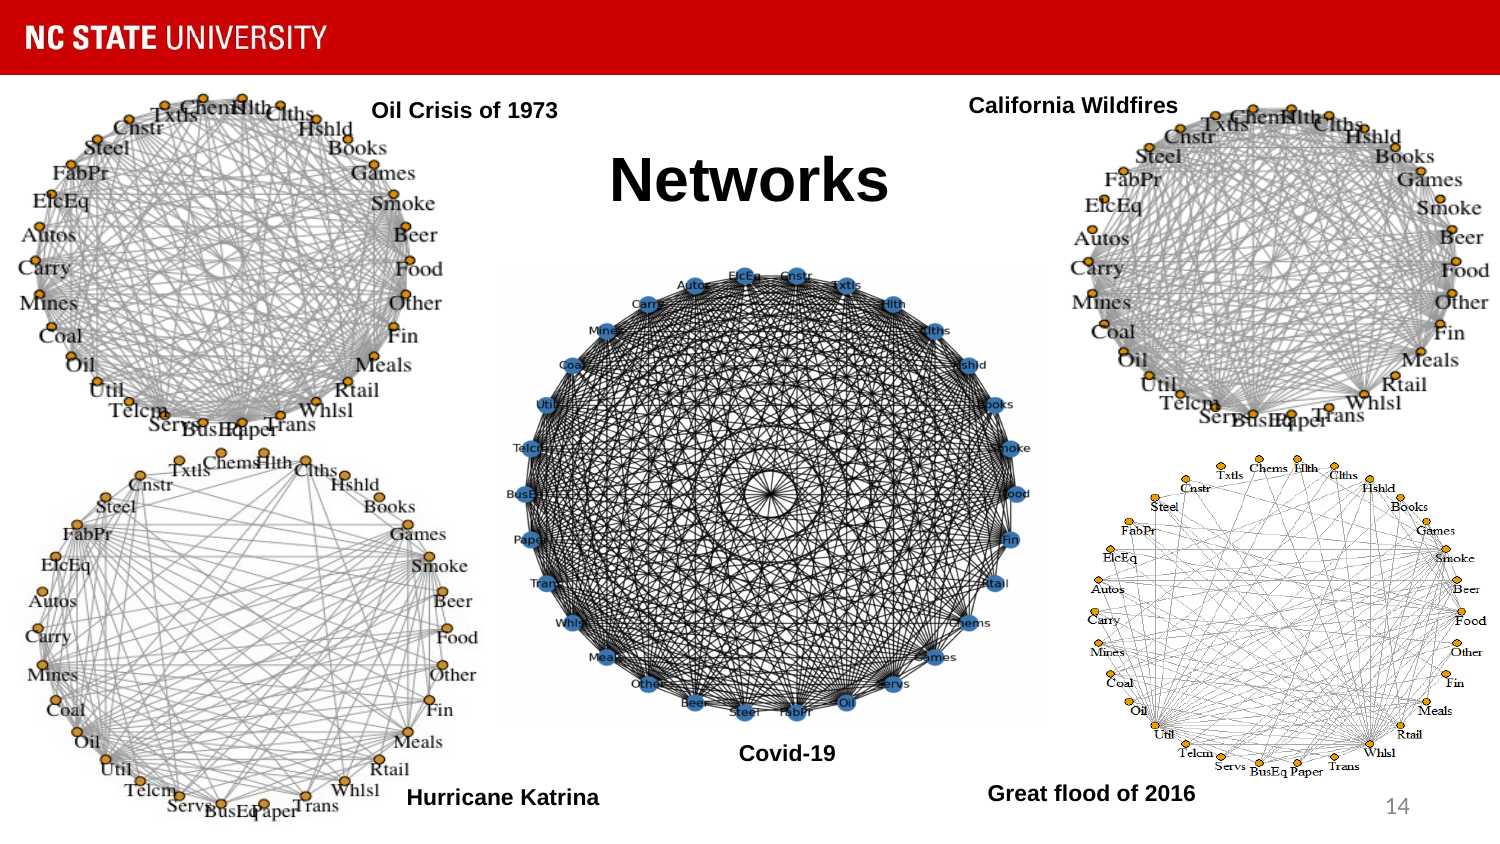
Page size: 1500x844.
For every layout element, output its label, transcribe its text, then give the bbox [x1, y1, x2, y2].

slide_number ‹#› [1074, 797, 1425, 827]
title Networks [465, 110, 1043, 243]
text_box Hurricane Katrina [489, 768, 640, 824]
text_box Oil Crisis of 1973 [463, 81, 579, 137]
picture [1048, 93, 1500, 789]
picture [0, 0, 1500, 75]
picture [499, 267, 1045, 725]
picture [9, 78, 484, 828]
text_box Great flood of 2016 [972, 764, 1271, 820]
text_box California Wildfires [953, 77, 1423, 133]
text_box Covid-19 [723, 733, 852, 780]
